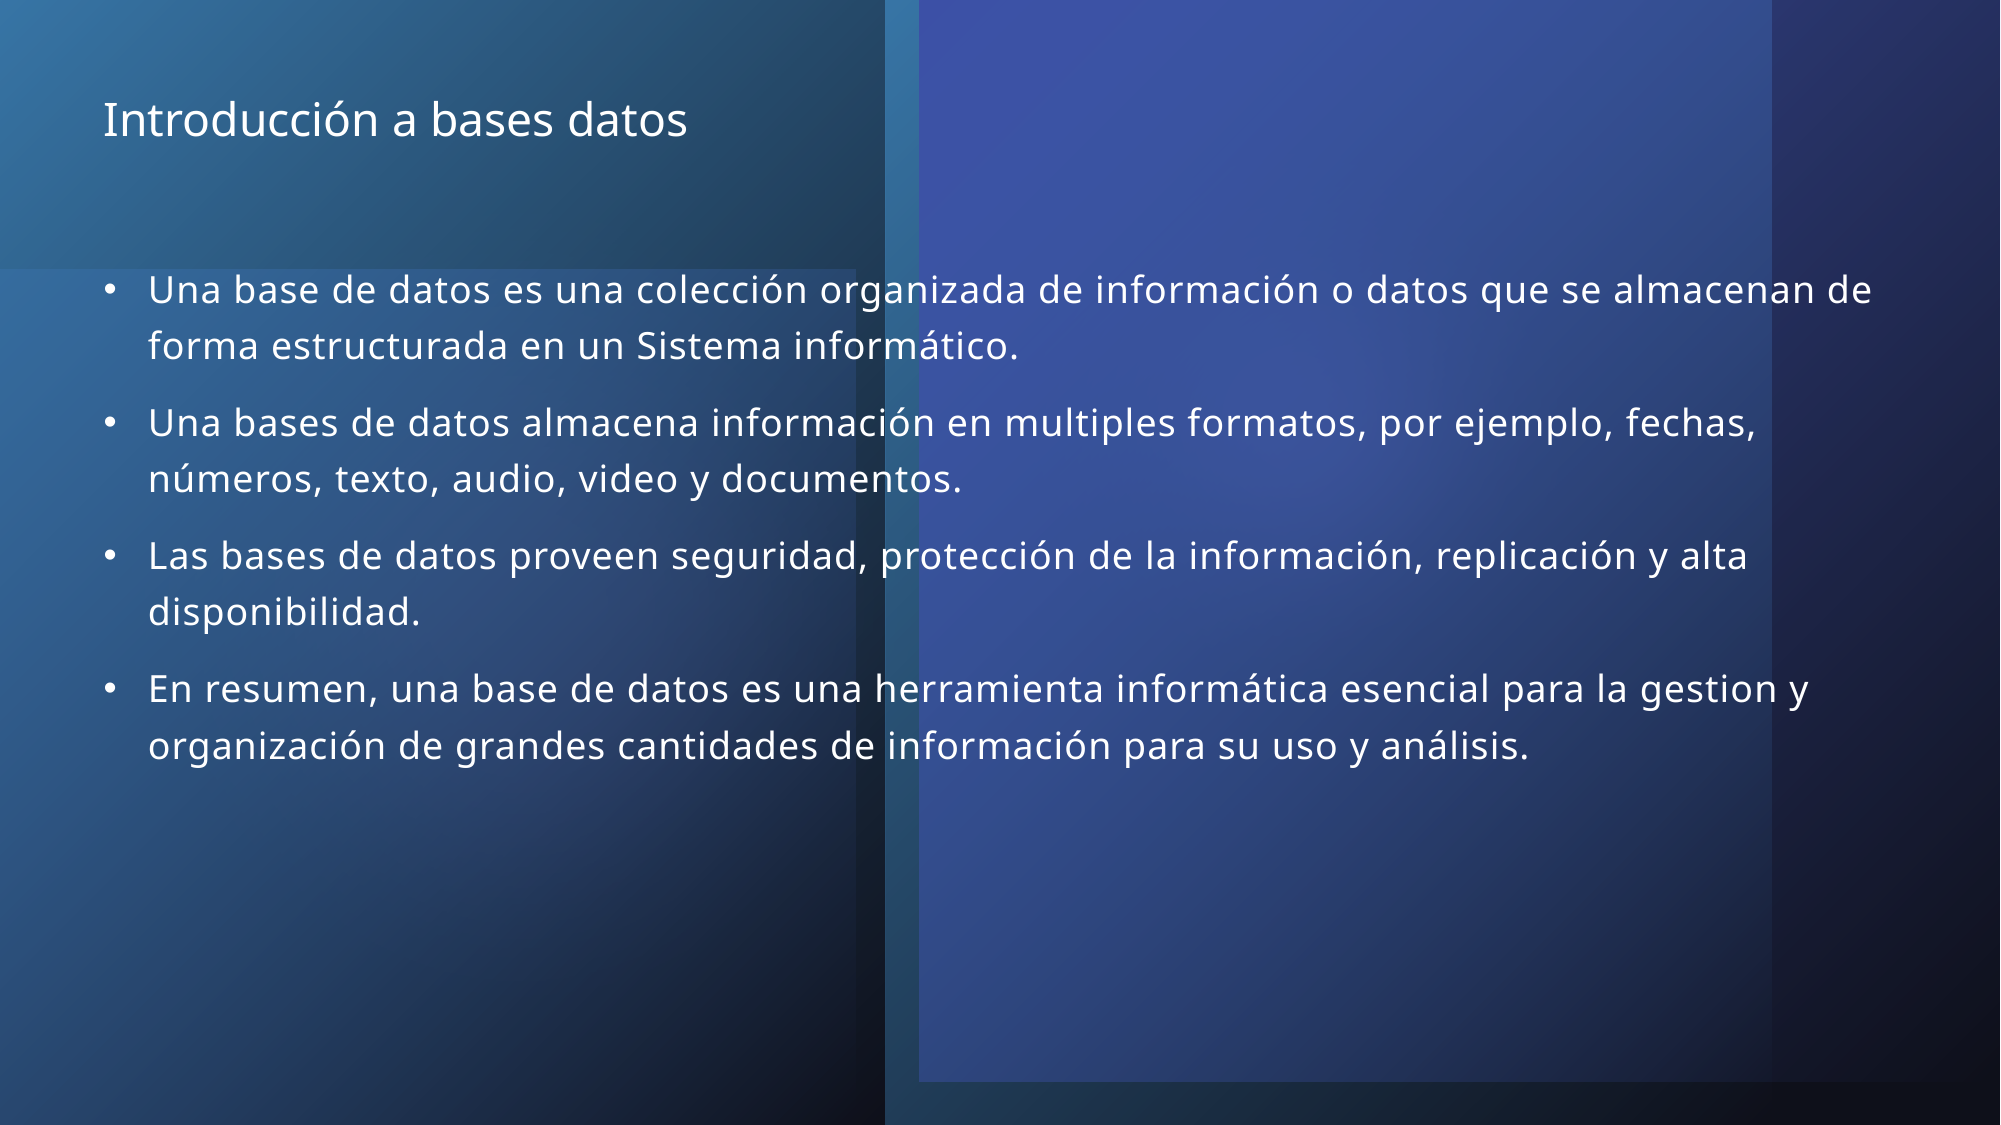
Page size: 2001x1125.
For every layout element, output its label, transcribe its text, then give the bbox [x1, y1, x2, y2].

title Introducción a bases datos [88, 88, 1469, 211]
list Una base de datos es una colección organizada de información o datos que se almacenan de forma estructurada en un Sistema informático. Una bases de datos almacena información en multiples formatos, por ejemplo, fechas, números, texto, audio, video y documentos. Las bases de datos proveen seguridad, protección de la información, replicación y alta disponibilidad. En resumen, una base de datos es una herramienta informática esencial para la gestion y organización de grandes cantidades de información para su uso y análisis. [88, 246, 1910, 1035]
